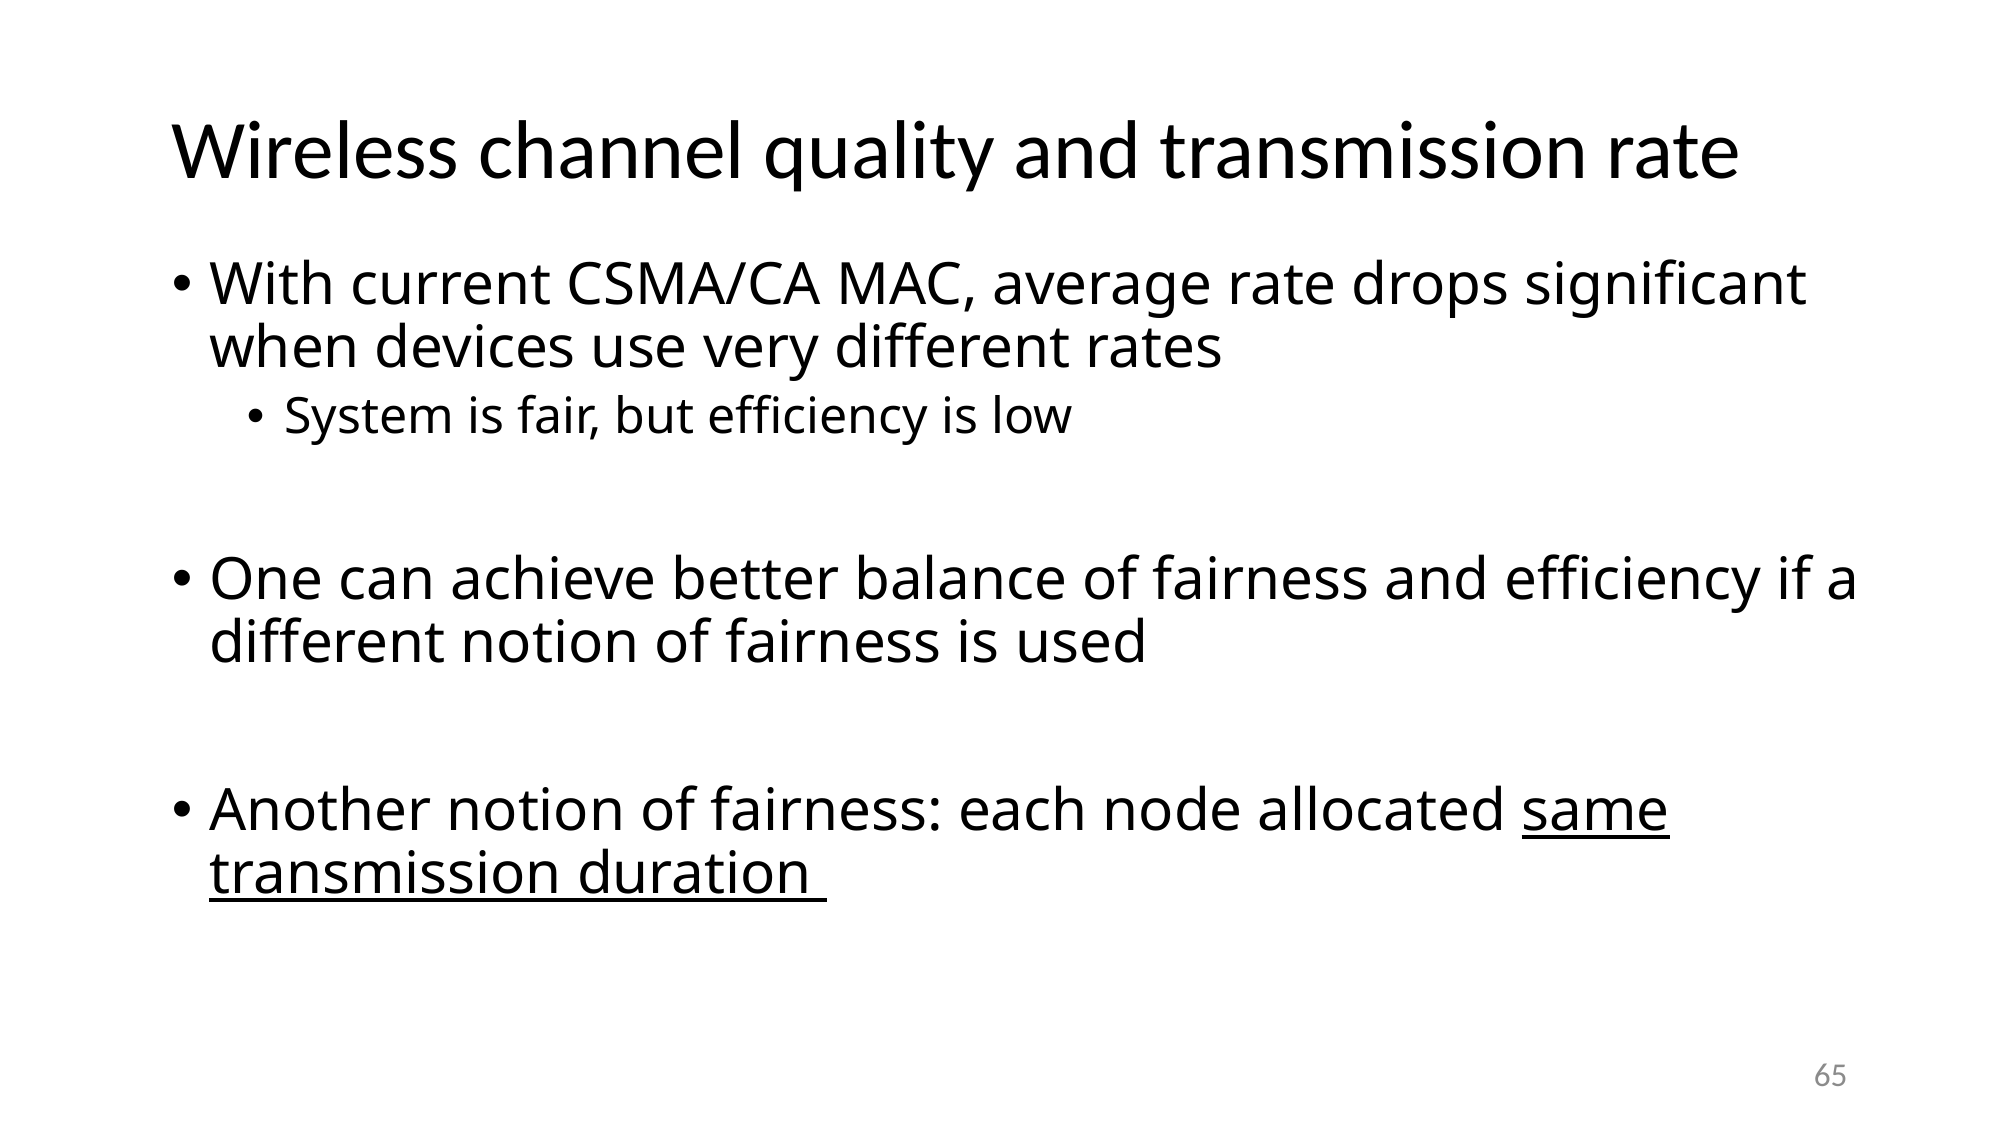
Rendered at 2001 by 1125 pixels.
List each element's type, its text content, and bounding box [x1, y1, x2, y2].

title Wireless channel quality and transmission rate [156, 29, 1836, 274]
list With current CSMA/CA MAC, average rate drops significant when devices use very different rates System is fair, but efficiency is low One can achieve better balance of fairness and efficiency if a different notion of fairness is used Another notion of fairness: each node allocated same transmission duration [156, 247, 1891, 1050]
slide_number 65 [1412, 1042, 1863, 1103]
